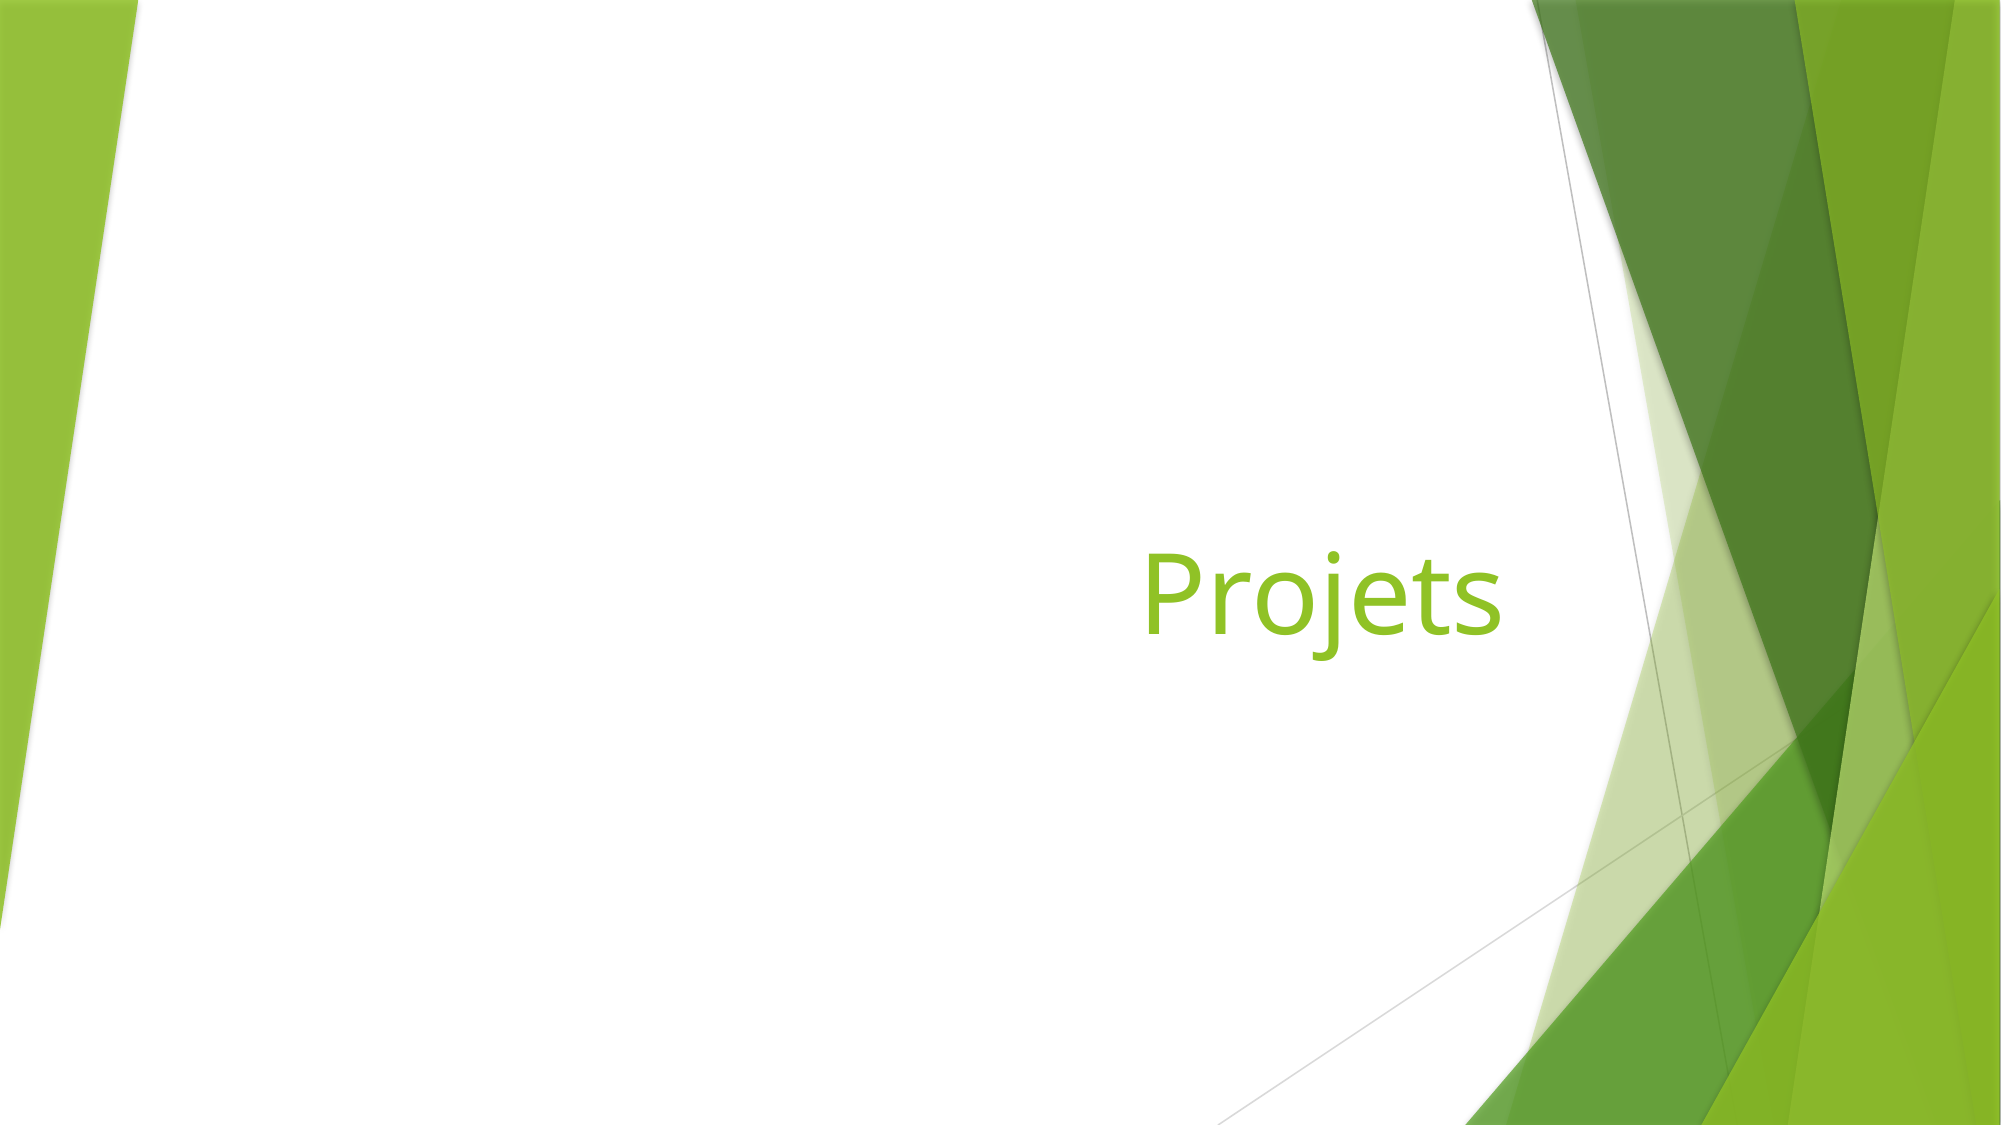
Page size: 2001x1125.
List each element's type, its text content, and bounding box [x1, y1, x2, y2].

title Projets [247, 394, 1522, 665]
